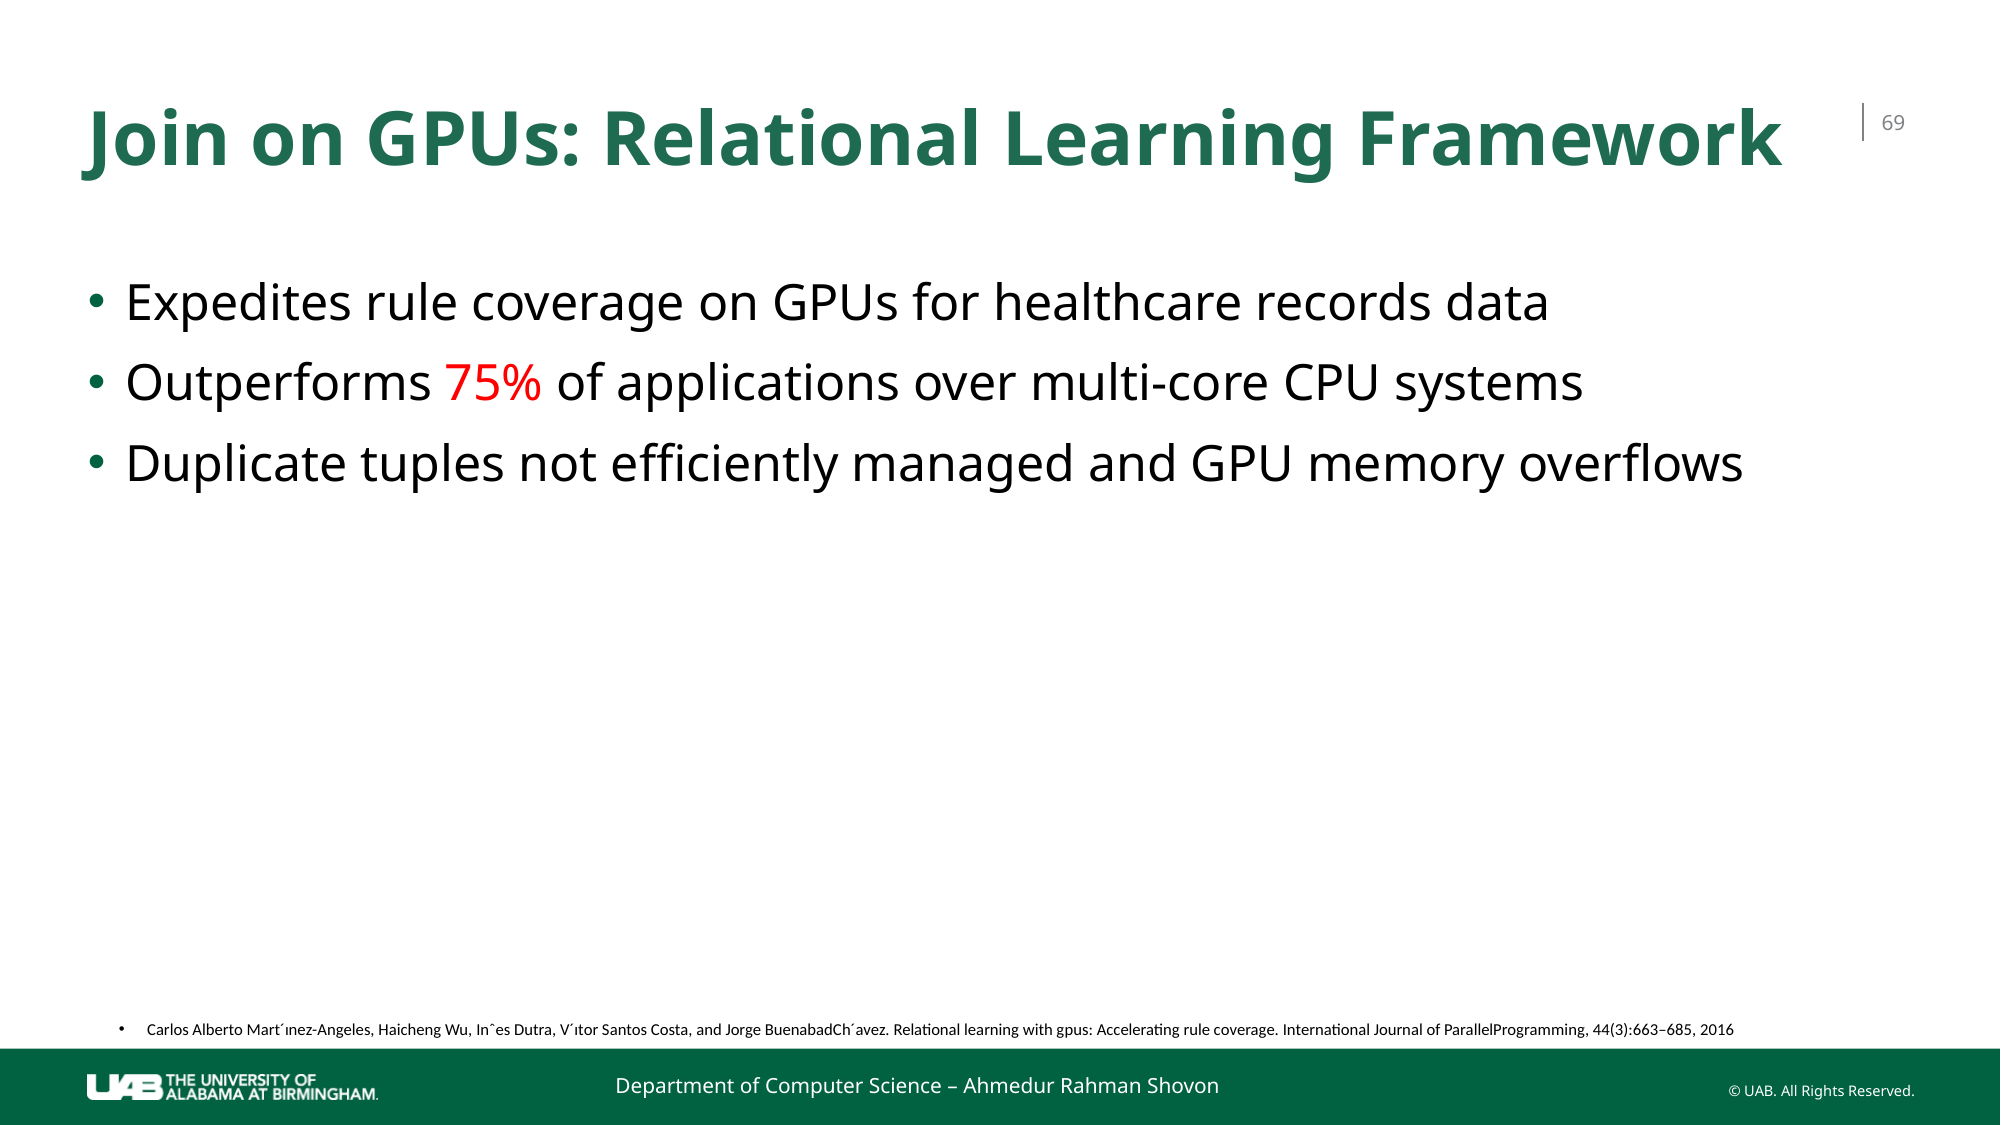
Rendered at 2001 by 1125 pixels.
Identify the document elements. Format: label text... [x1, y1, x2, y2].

picture [87, 1074, 378, 1100]
footer Department of Computer Science – Ahmedur Rahman Shovon [615, 1066, 1677, 1101]
list Expedites rule coverage on GPUs for healthcare records data Outperforms 75% of applications over multi-core CPU systems Duplicate tuples not efficiently managed and GPU memory overflows [87, 269, 1912, 984]
slide_number 69 [1881, 93, 1932, 154]
title Join on GPUs: Relational Learning Framework [87, 78, 1833, 205]
text_box Carlos Alberto Mart´ınez-Angeles, Haicheng Wu, Inˆes Dutra, V´ıtor Santos Costa, and Jorge BuenabadCh´avez. Relational learning with gpus: Accelerating rule coverage. International Journal of ParallelProgramming, 44(3):663–685, 2016 [104, 1011, 1883, 1047]
